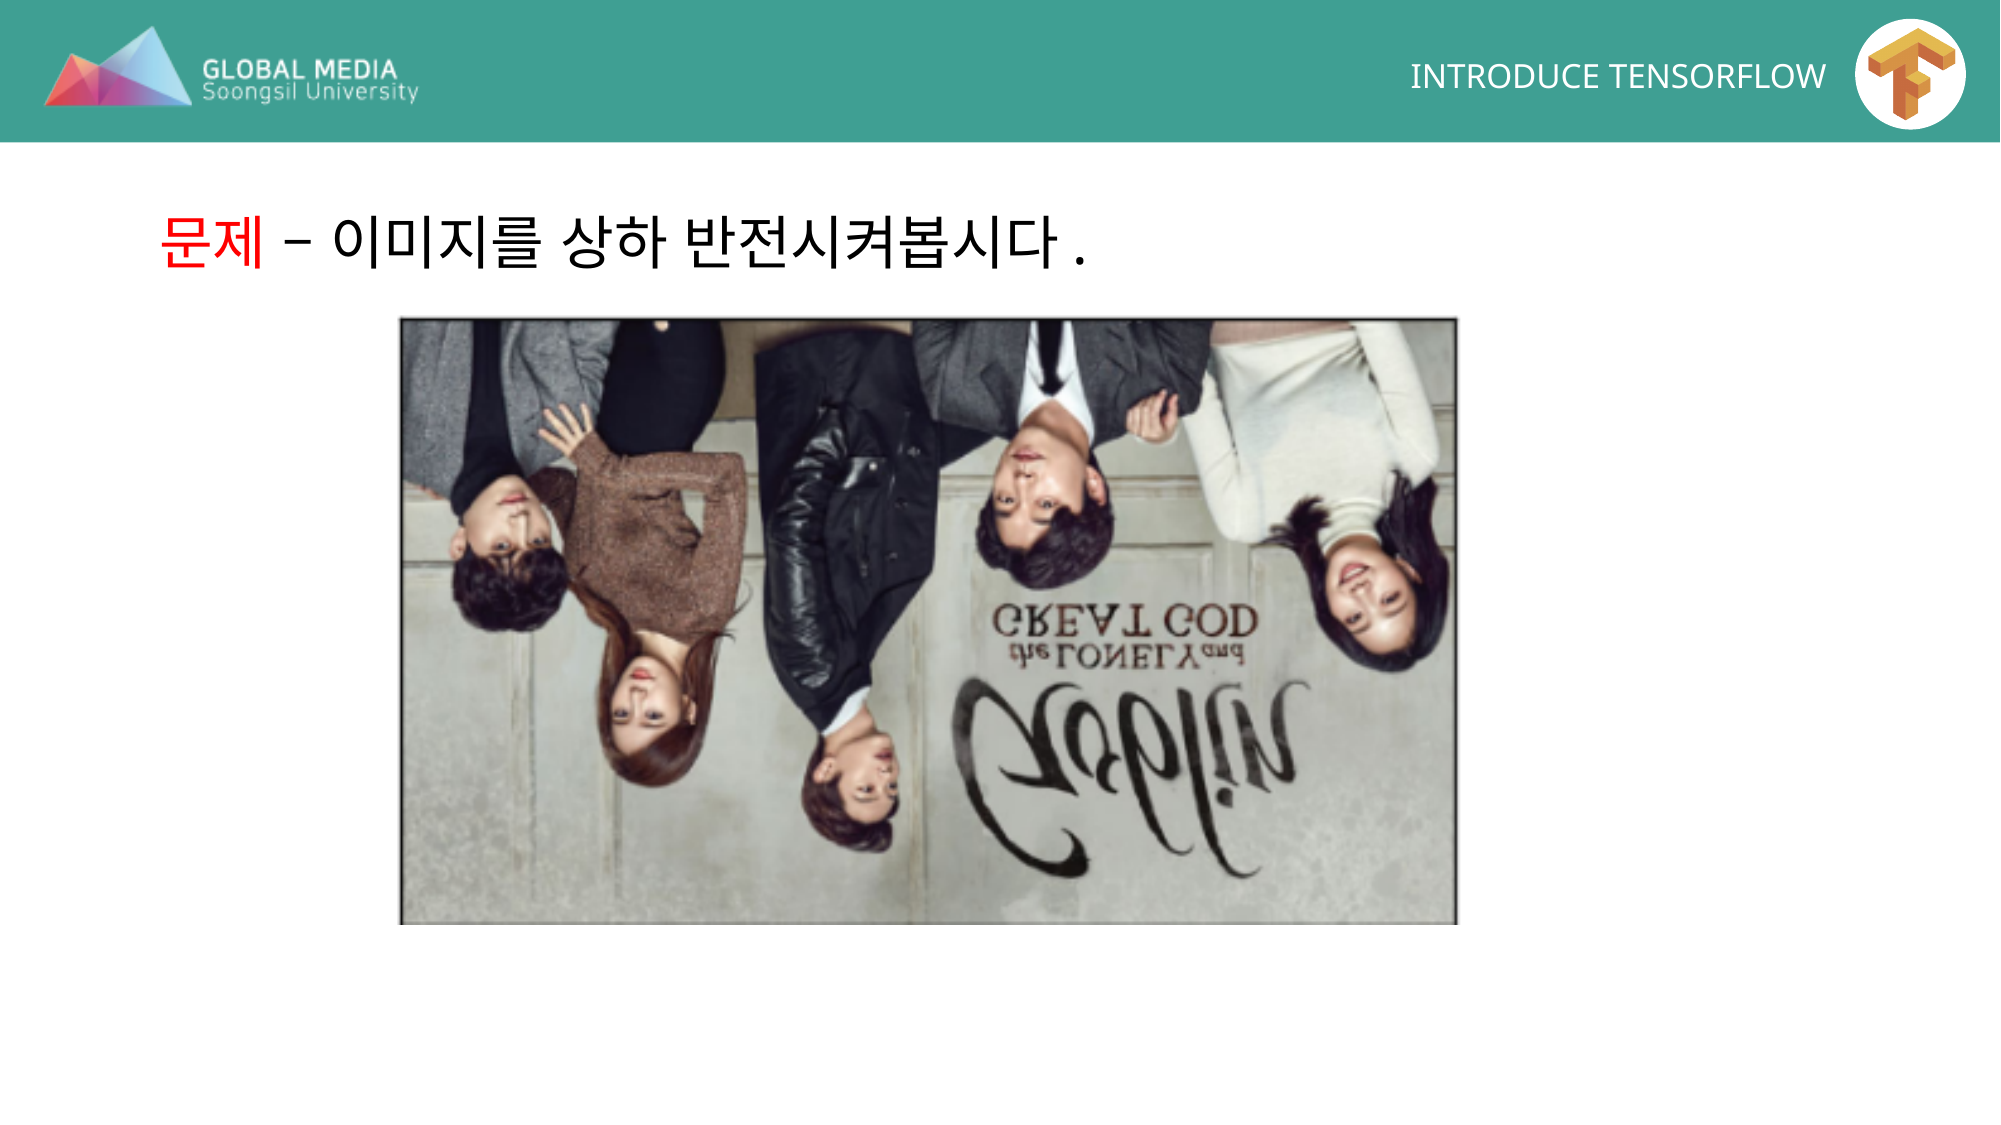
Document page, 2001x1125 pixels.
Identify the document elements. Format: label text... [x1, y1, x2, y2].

picture [396, 314, 1463, 925]
picture [1864, 27, 1958, 121]
text_box 문제 – 이미지를 상하 반전시켜봅시다. [144, 136, 1870, 354]
picture [34, 18, 435, 121]
